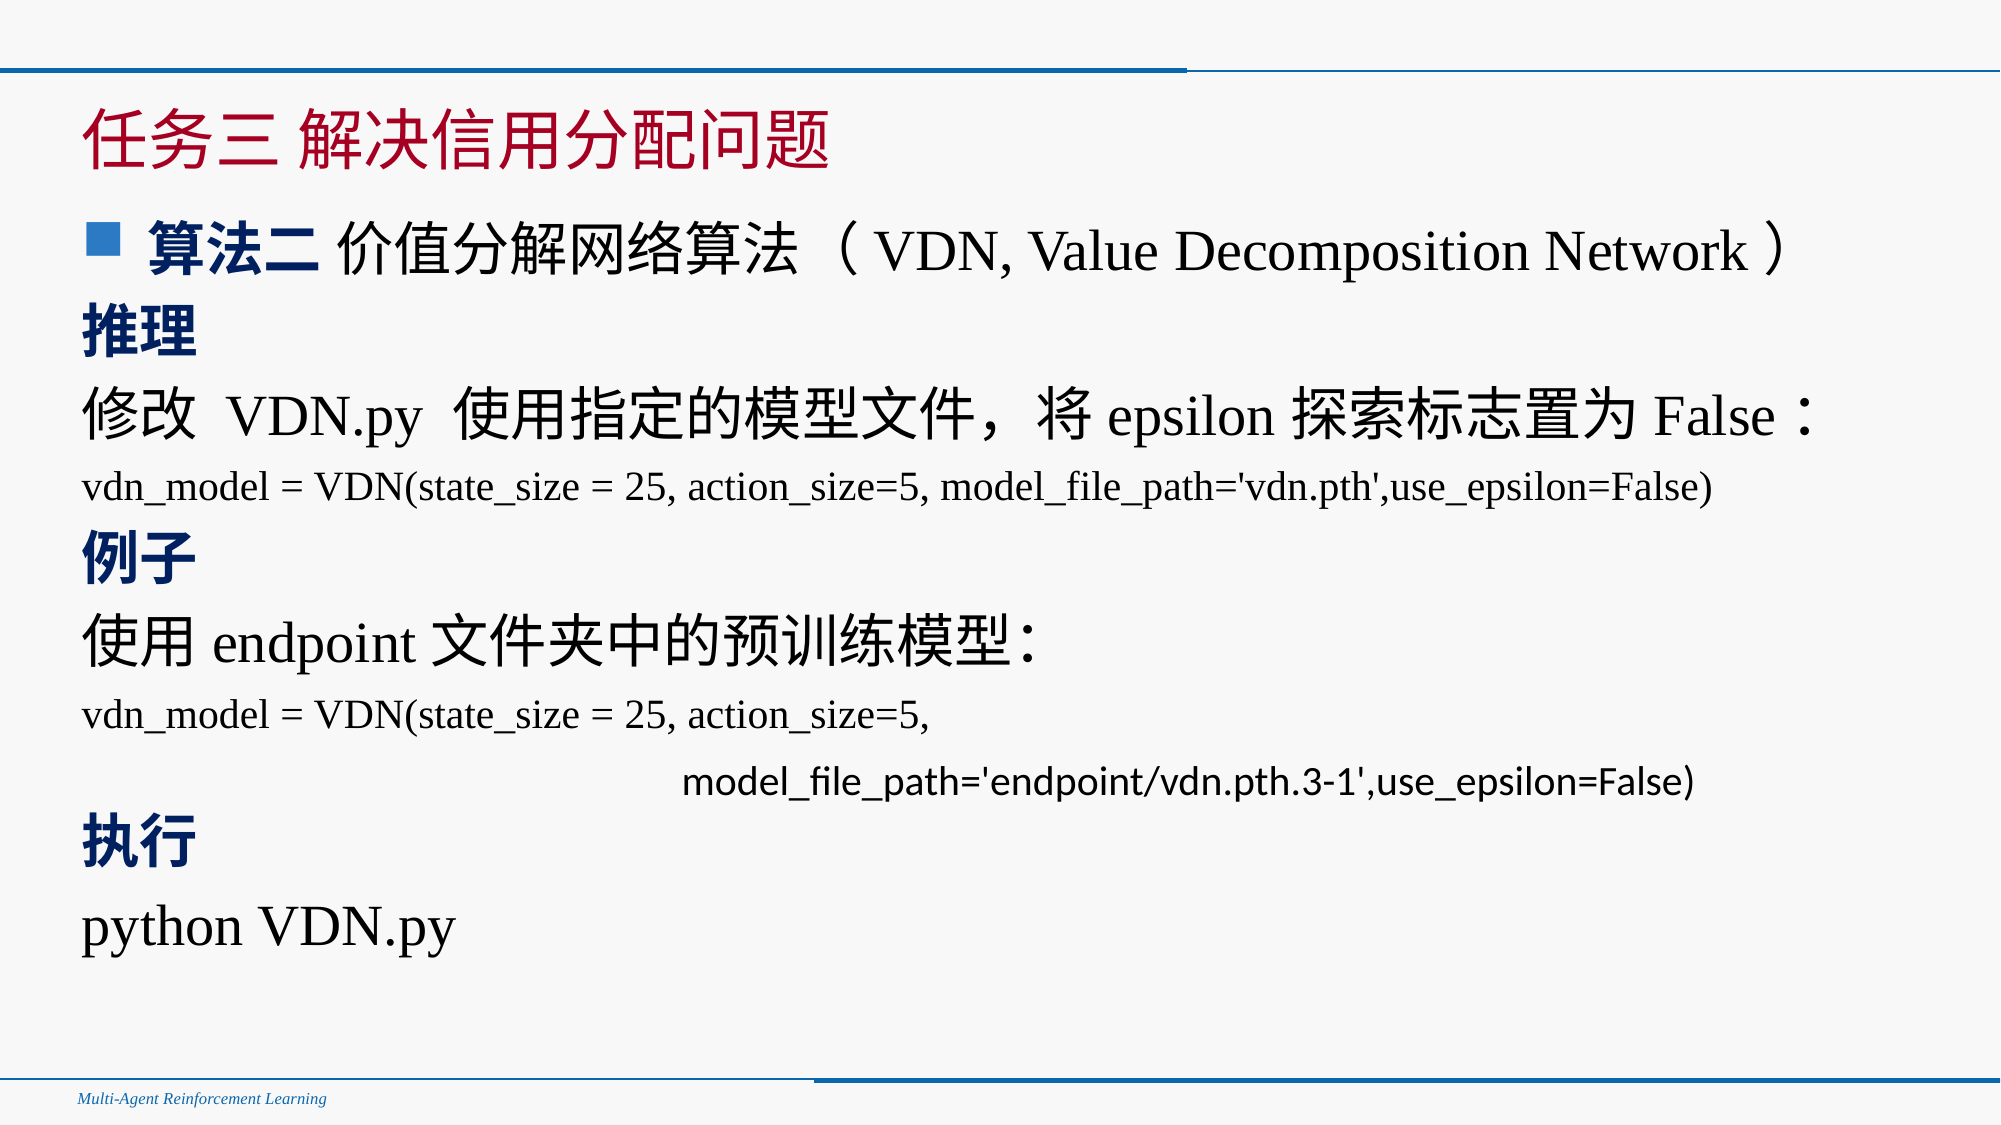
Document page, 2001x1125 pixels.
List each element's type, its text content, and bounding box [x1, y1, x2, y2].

slide_number [1890, 1078, 1974, 1111]
list 算法二 价值分解网络算法（VDN, Value Decomposition Network） 推理 修改 VDN.py 使用指定的模型文件，将epsilon探索标志置为False： vdn_model = VDN(state_size = 25, action_size=5, model_file_path='vdn.pth',use_epsilon=False) 例子 使用endpoint文件夹中的预训练模型： vdn_model = VDN(state_size = 25, action_size=5, model_file_path='endpoint/vdn.pth.3-1',use_epsilon=False) 执行 python VDN.py [66, 204, 1931, 1051]
list 任务三 解决信用分配问题 [66, 97, 1931, 178]
